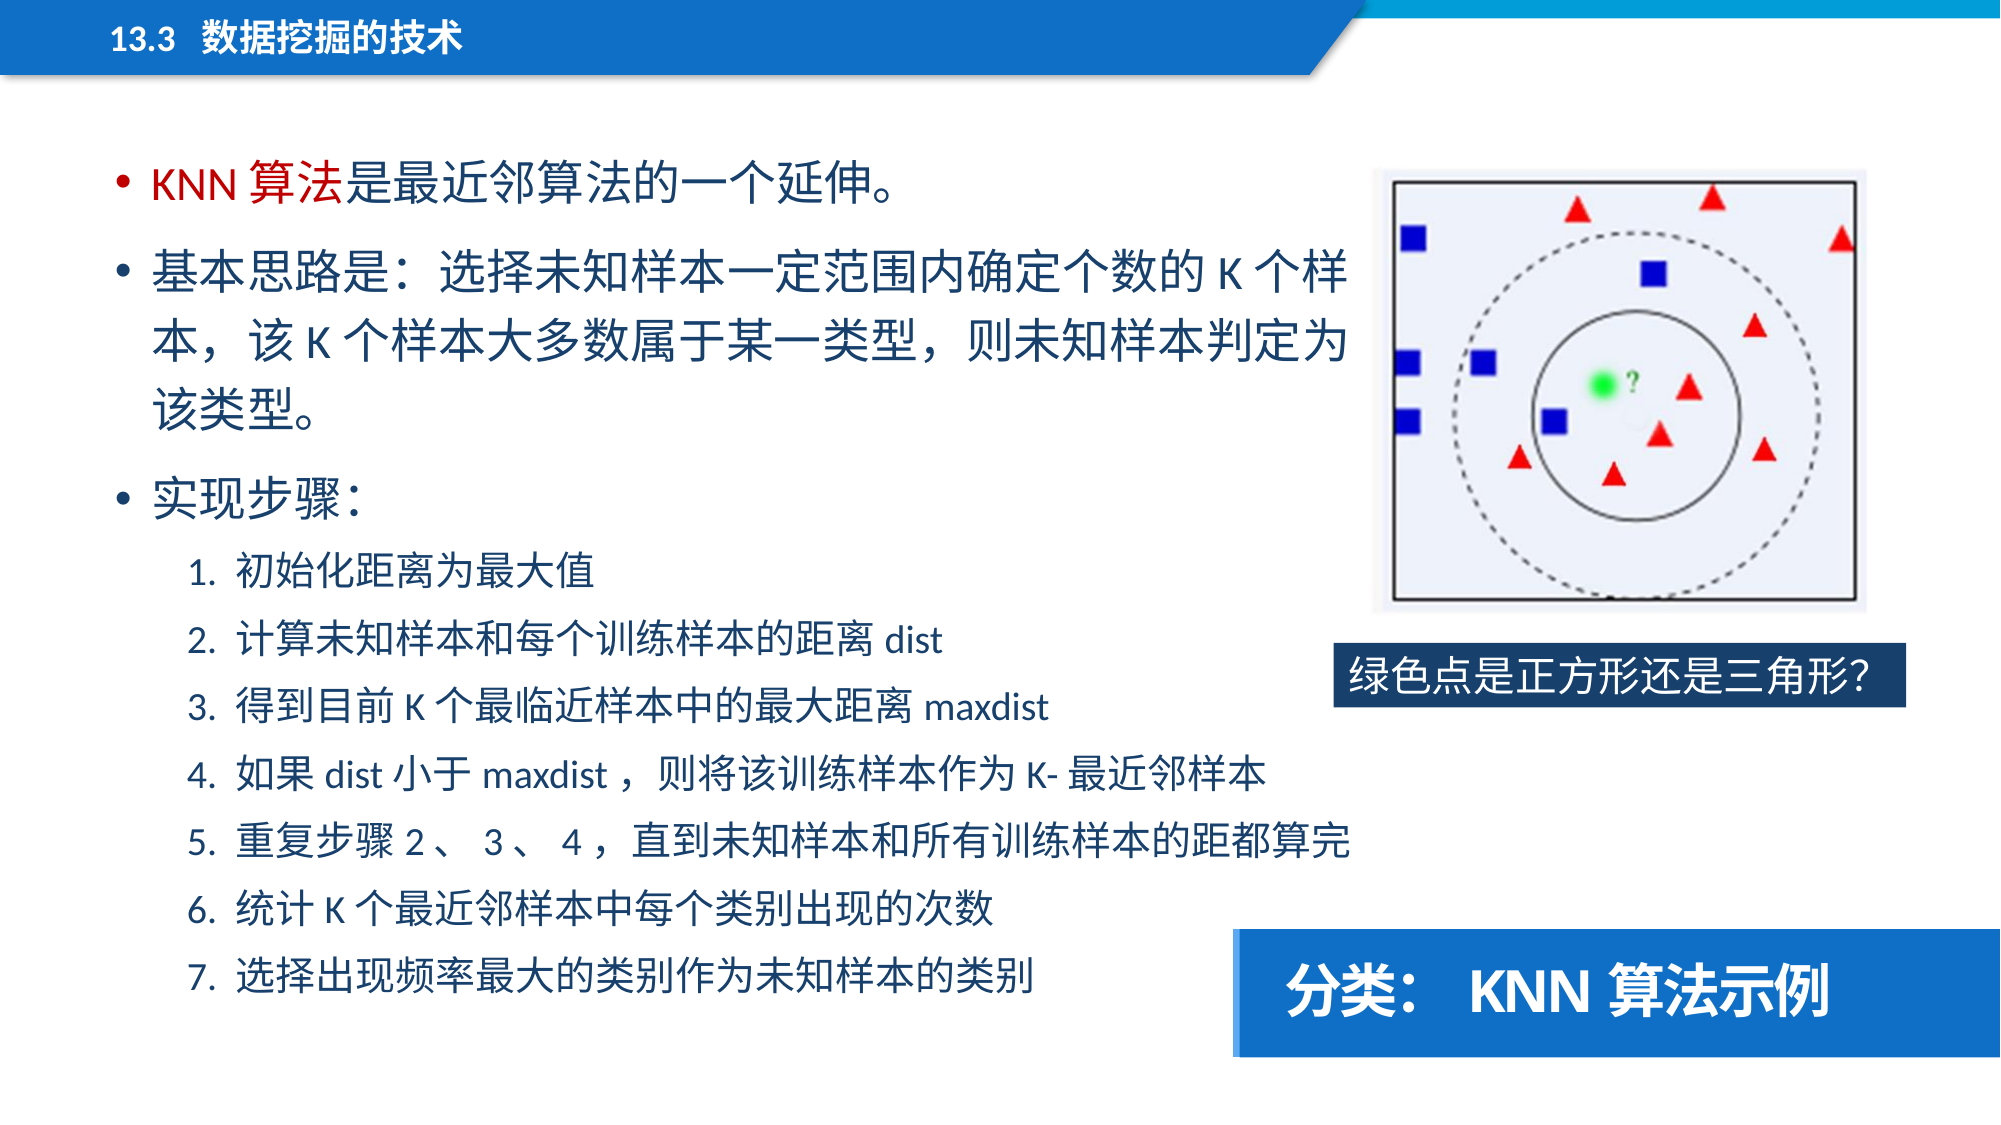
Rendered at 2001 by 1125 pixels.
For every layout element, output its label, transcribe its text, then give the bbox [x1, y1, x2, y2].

picture [1370, 166, 1869, 616]
list 分类：KNN算法示例 [1239, 929, 2000, 1058]
list KNN算法是最近邻算法的一个延伸。 基本思路是：选择未知样本一定范围内确定个数的K个样本，该K个样本大多数属于某一类型，则未知样本判定为该类型。 实现步骤： 1. 初始化距离为最大值 2. 计算未知样本和每个训练样本的距离dist 3. 得到目前K个最临近样本中的最大距离maxdist 4. 如果dist小于maxdist，则将该训练样本作为K-最近邻样本 5. 重复步骤2、3、4，直到未知样本和所有训练样本的距都算完 6. 统计K个最近邻样本中每个类别出现的次数 7. 选择出现频率最大的类别作为未知样本的类别 [99, 133, 1371, 1058]
list 13.3 数据挖掘的技术 [93, 11, 1138, 68]
text_box 绿色点是正方形还是三角形？ [1333, 642, 1907, 708]
